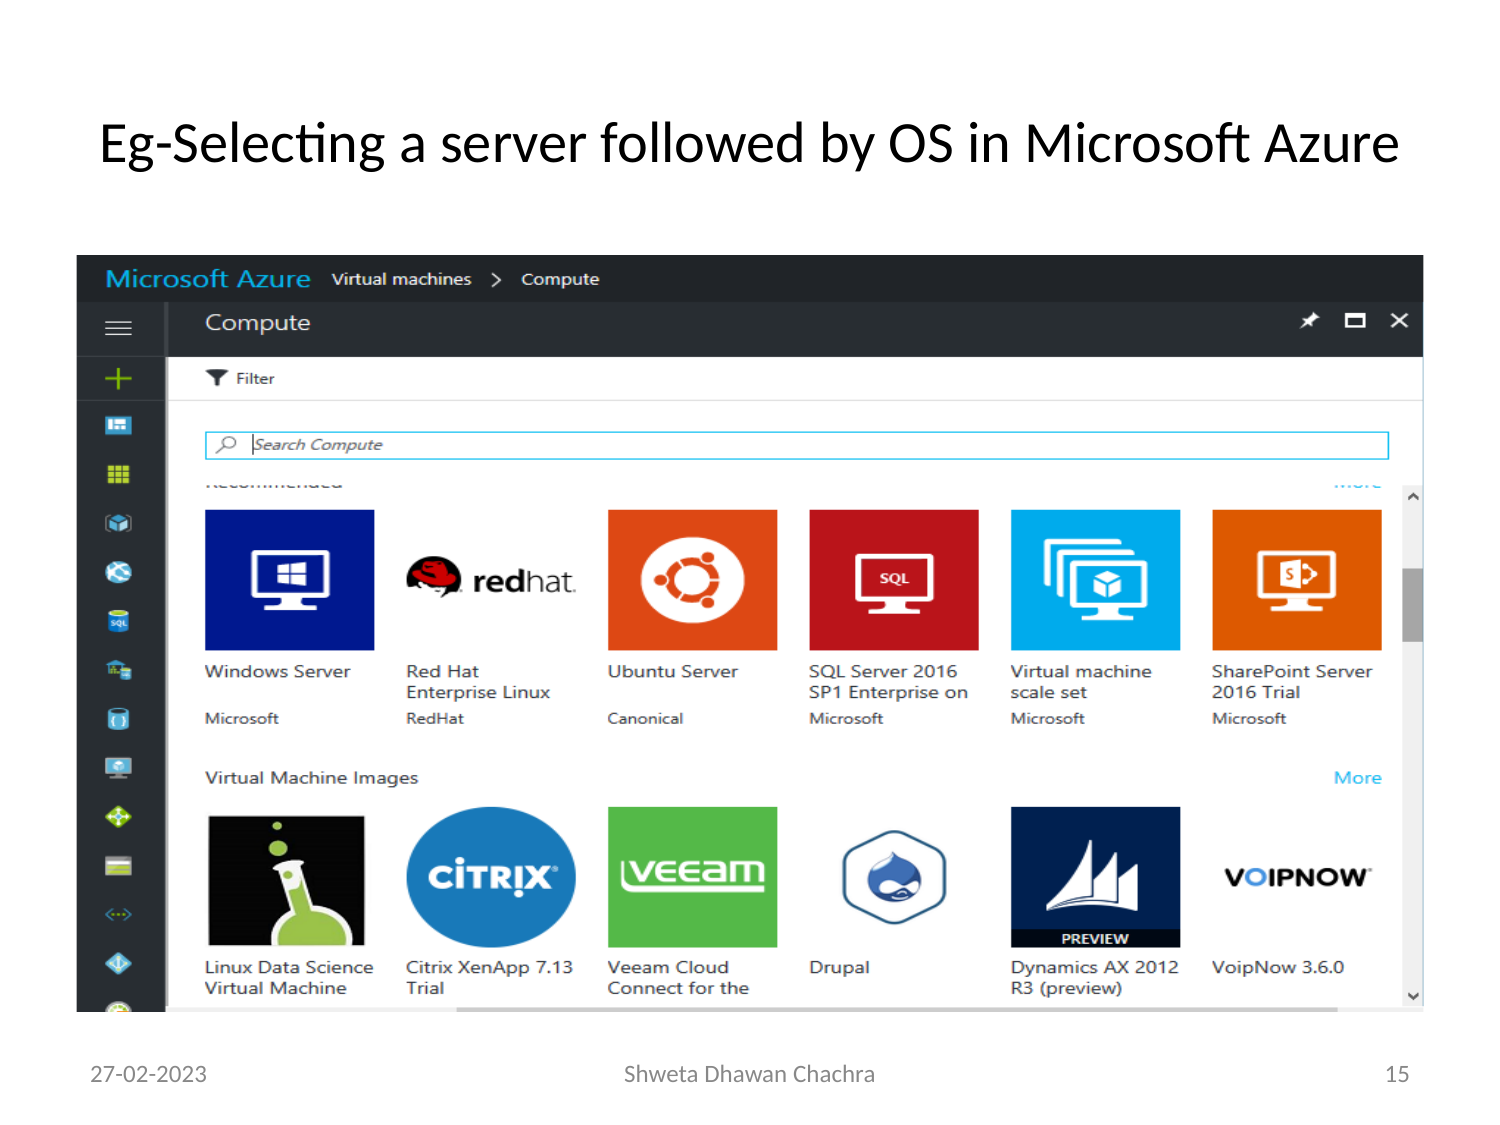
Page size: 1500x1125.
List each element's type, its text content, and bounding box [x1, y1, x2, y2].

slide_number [75, 1042, 425, 1103]
slide_number ‹#› [1074, 1042, 1425, 1103]
footer Shweta Dhawan Chachra [512, 1042, 988, 1103]
title Eg-Selecting a server followed by OS in Microsoft Azure [75, 45, 1425, 233]
picture [76, 255, 1424, 1012]
